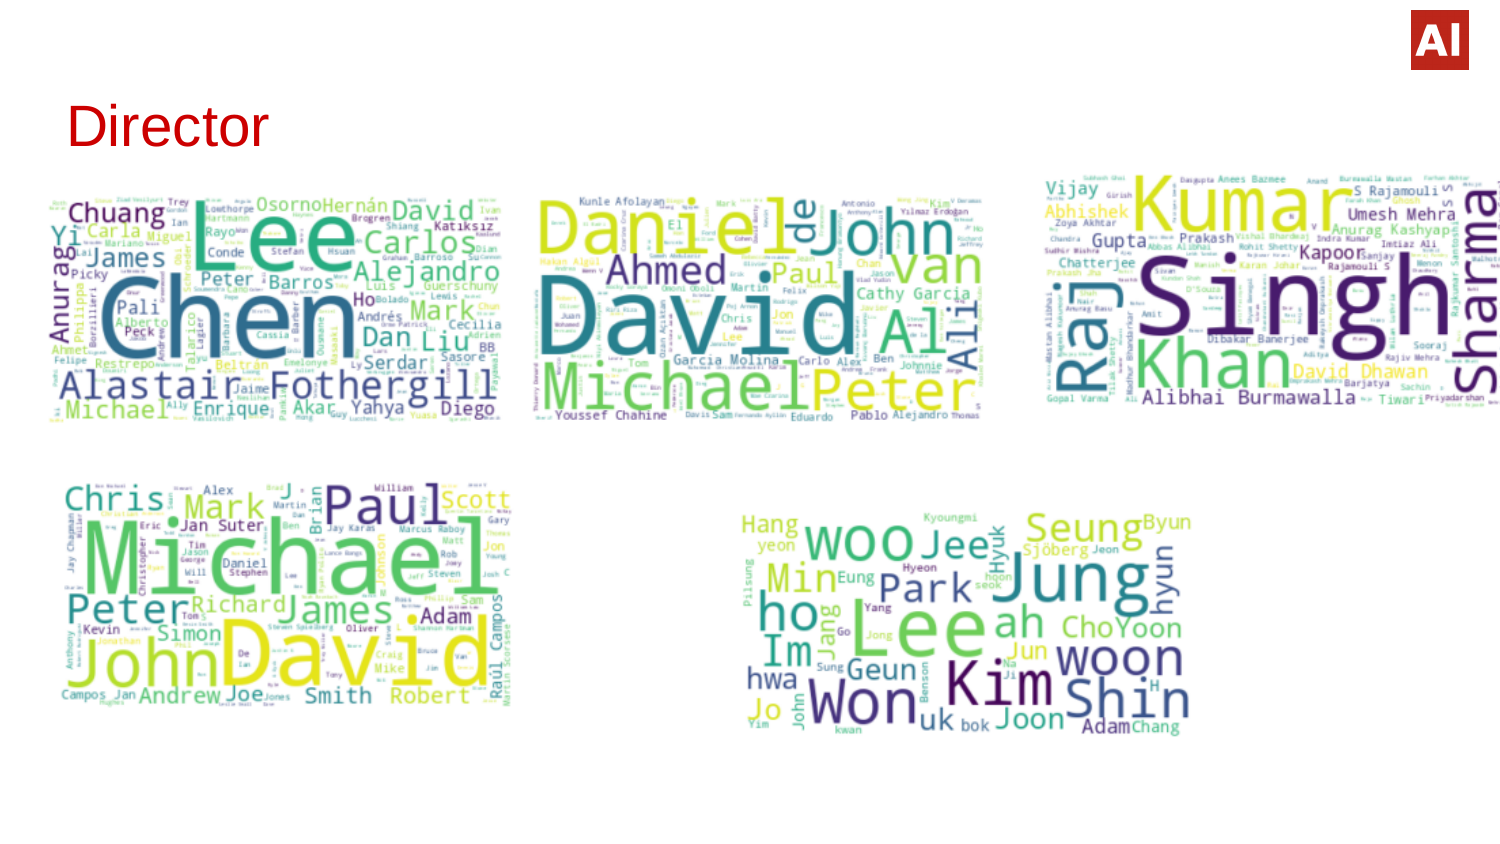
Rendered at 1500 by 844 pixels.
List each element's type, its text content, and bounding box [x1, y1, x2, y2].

picture [50, 474, 525, 721]
picture [523, 188, 997, 435]
title Director [51, 72, 1449, 167]
picture [1411, 10, 1469, 70]
picture [1034, 166, 1500, 421]
picture [39, 188, 513, 435]
picture [731, 503, 1205, 750]
